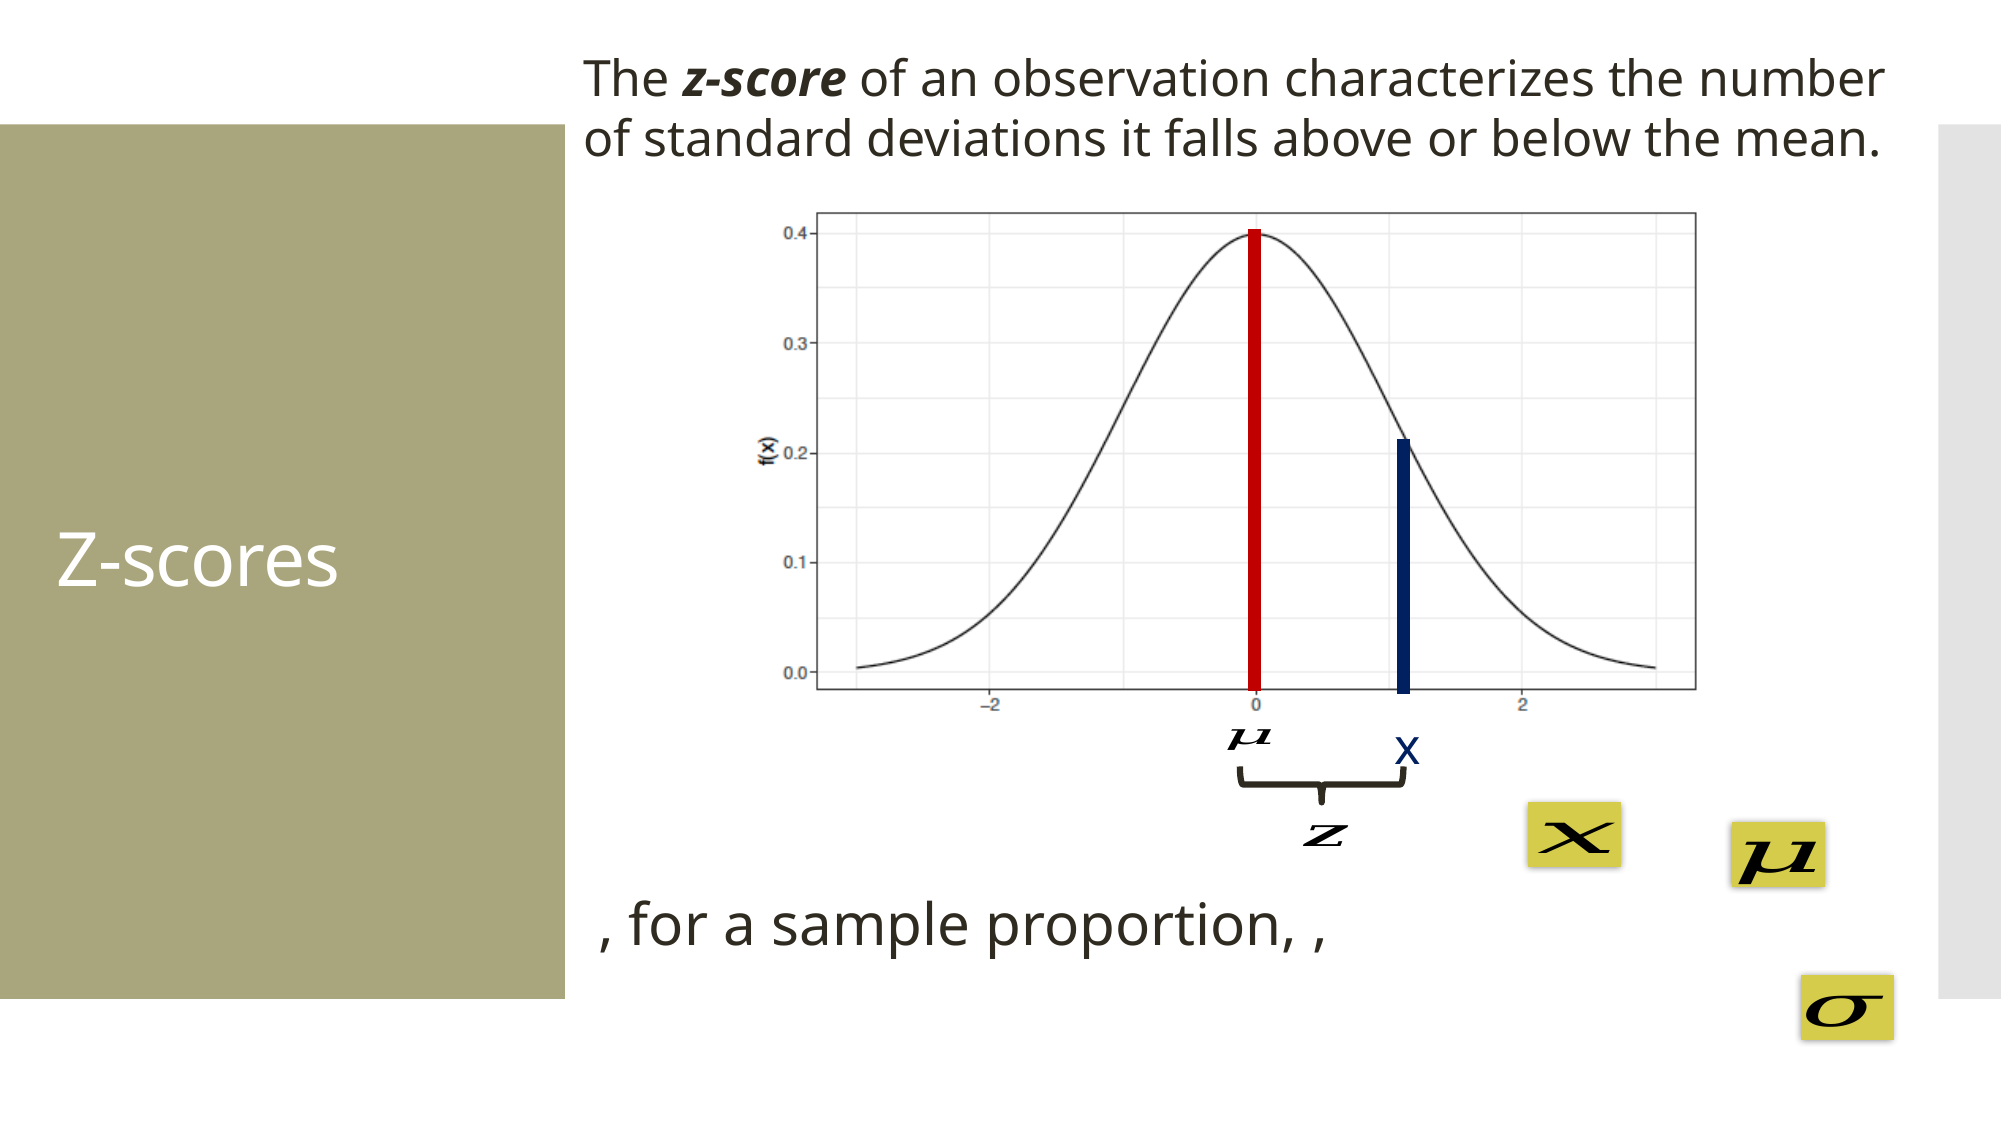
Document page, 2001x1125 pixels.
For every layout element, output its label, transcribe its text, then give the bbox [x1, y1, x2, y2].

text_box [1239, 768, 1405, 804]
title Z-scores [41, 184, 525, 940]
picture [716, 173, 1779, 768]
